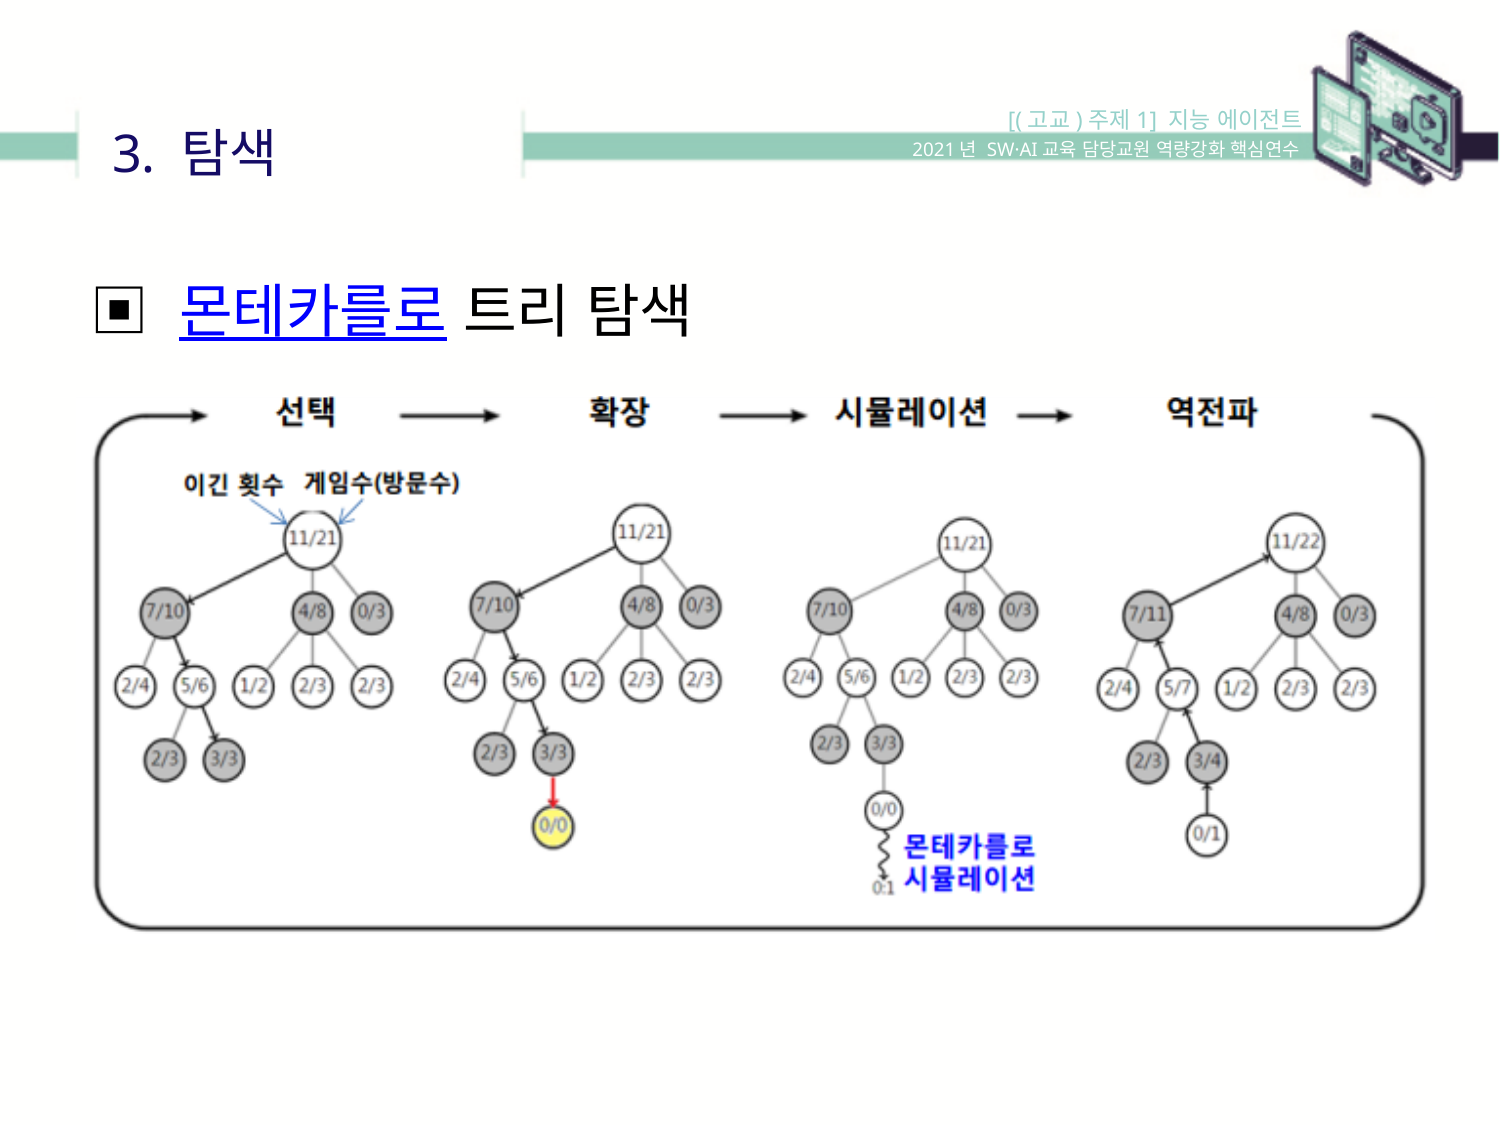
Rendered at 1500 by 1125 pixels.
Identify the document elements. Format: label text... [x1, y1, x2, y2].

text_box [(고교)주제1] 지능 에이전트 [977, 98, 1318, 142]
text_box 3. 탐색 [97, 113, 539, 192]
picture [0, 0, 1500, 1125]
text_box 2021년 SW·AI교육 담당교원 역량강화 핵심연수 [971, 130, 1315, 157]
text_box ▣ 몬테카를로 트리 탐색 [76, 266, 1435, 366]
